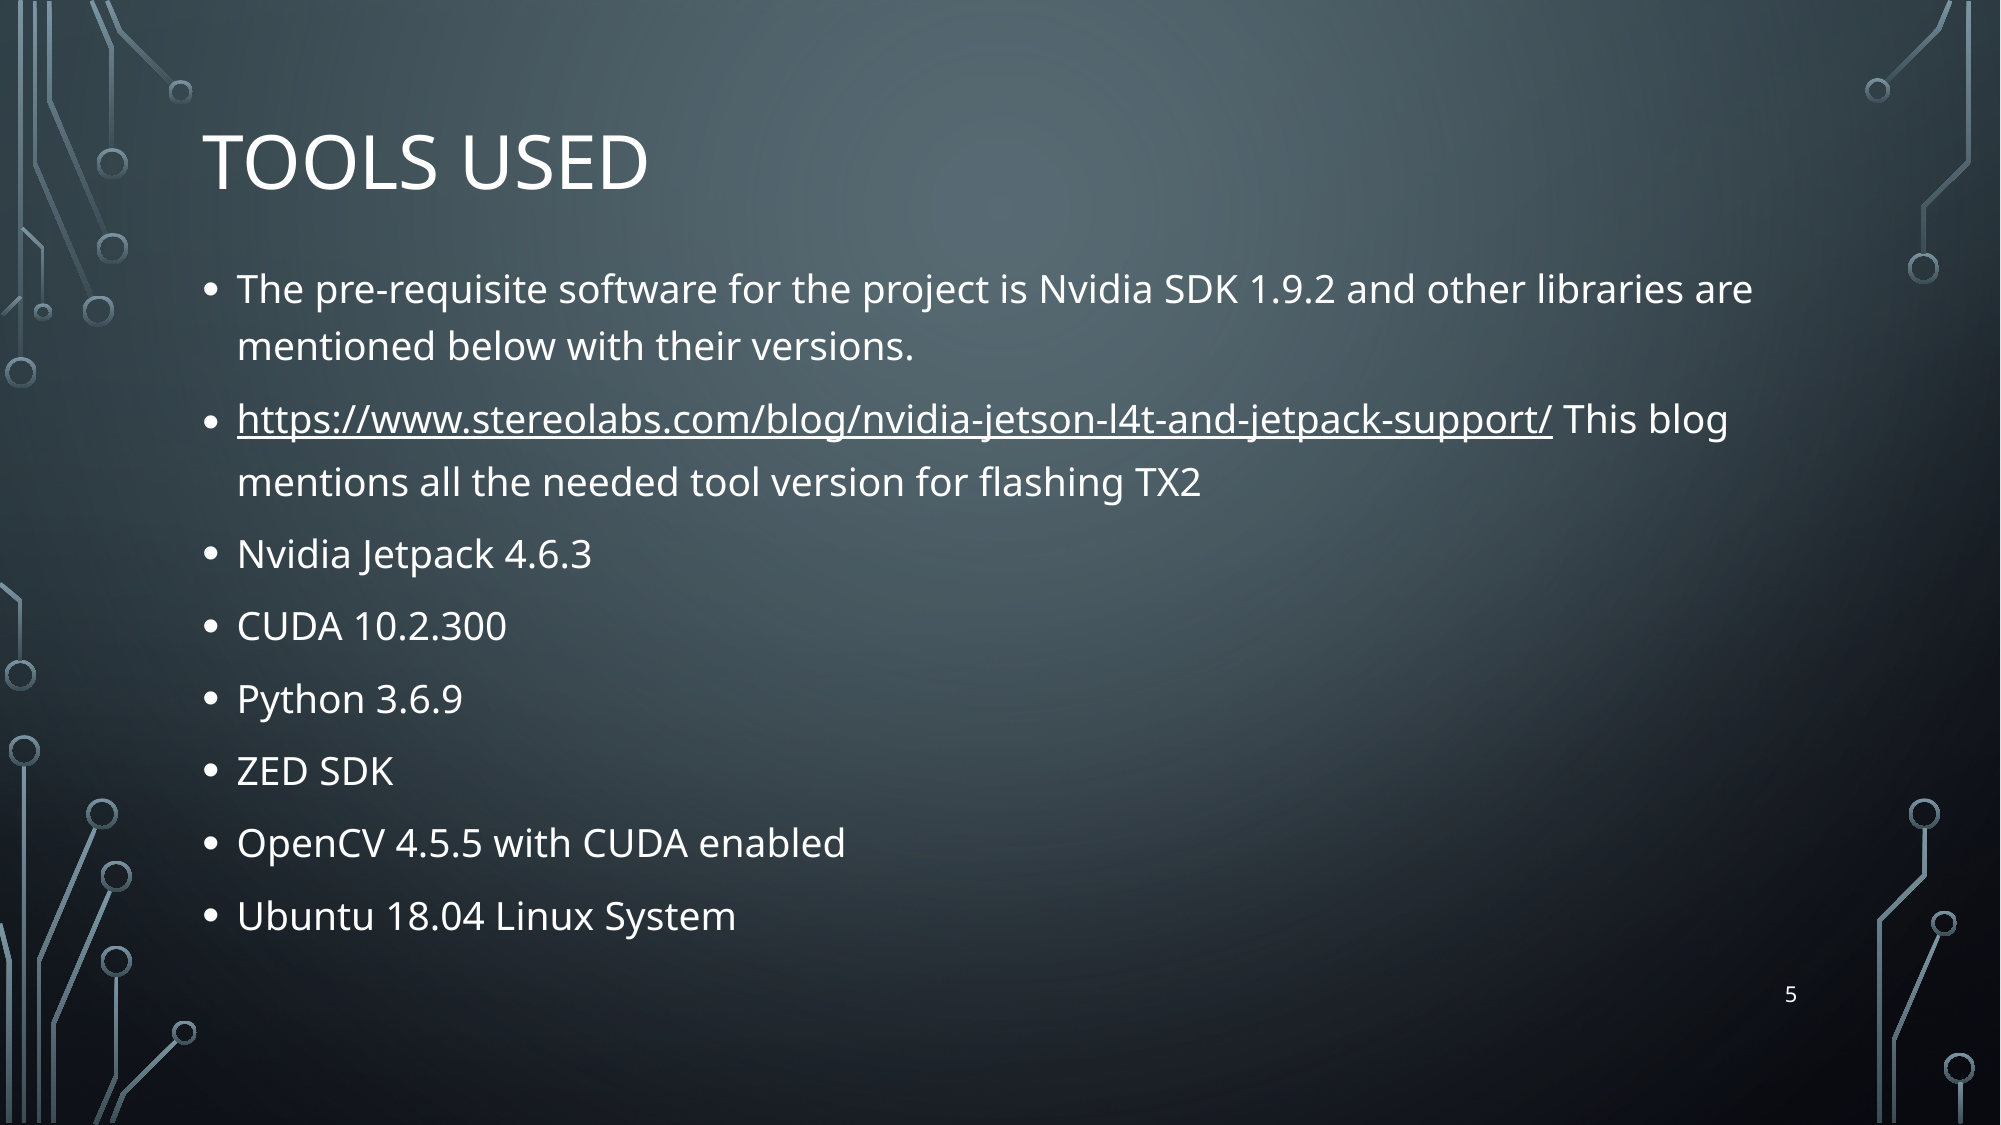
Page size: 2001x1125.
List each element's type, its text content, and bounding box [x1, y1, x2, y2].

title Tools Used [187, 101, 1813, 229]
list The pre-requisite software for the project is Nvidia SDK 1.9.2 and other libraries are mentioned below with their versions. https://www.stereolabs.com/blog/nvidia-jetson-l4t-and-jetpack-support/ This blog mentions all the needed tool version for flashing TX2 Nvidia Jetpack 4.6.3 CUDA 10.2.300 Python 3.6.9 ZED SDK OpenCV 4.5.5 with CUDA enabled Ubuntu 18.04 Linux System [187, 248, 1813, 950]
slide_number 5 [1685, 965, 1813, 1025]
